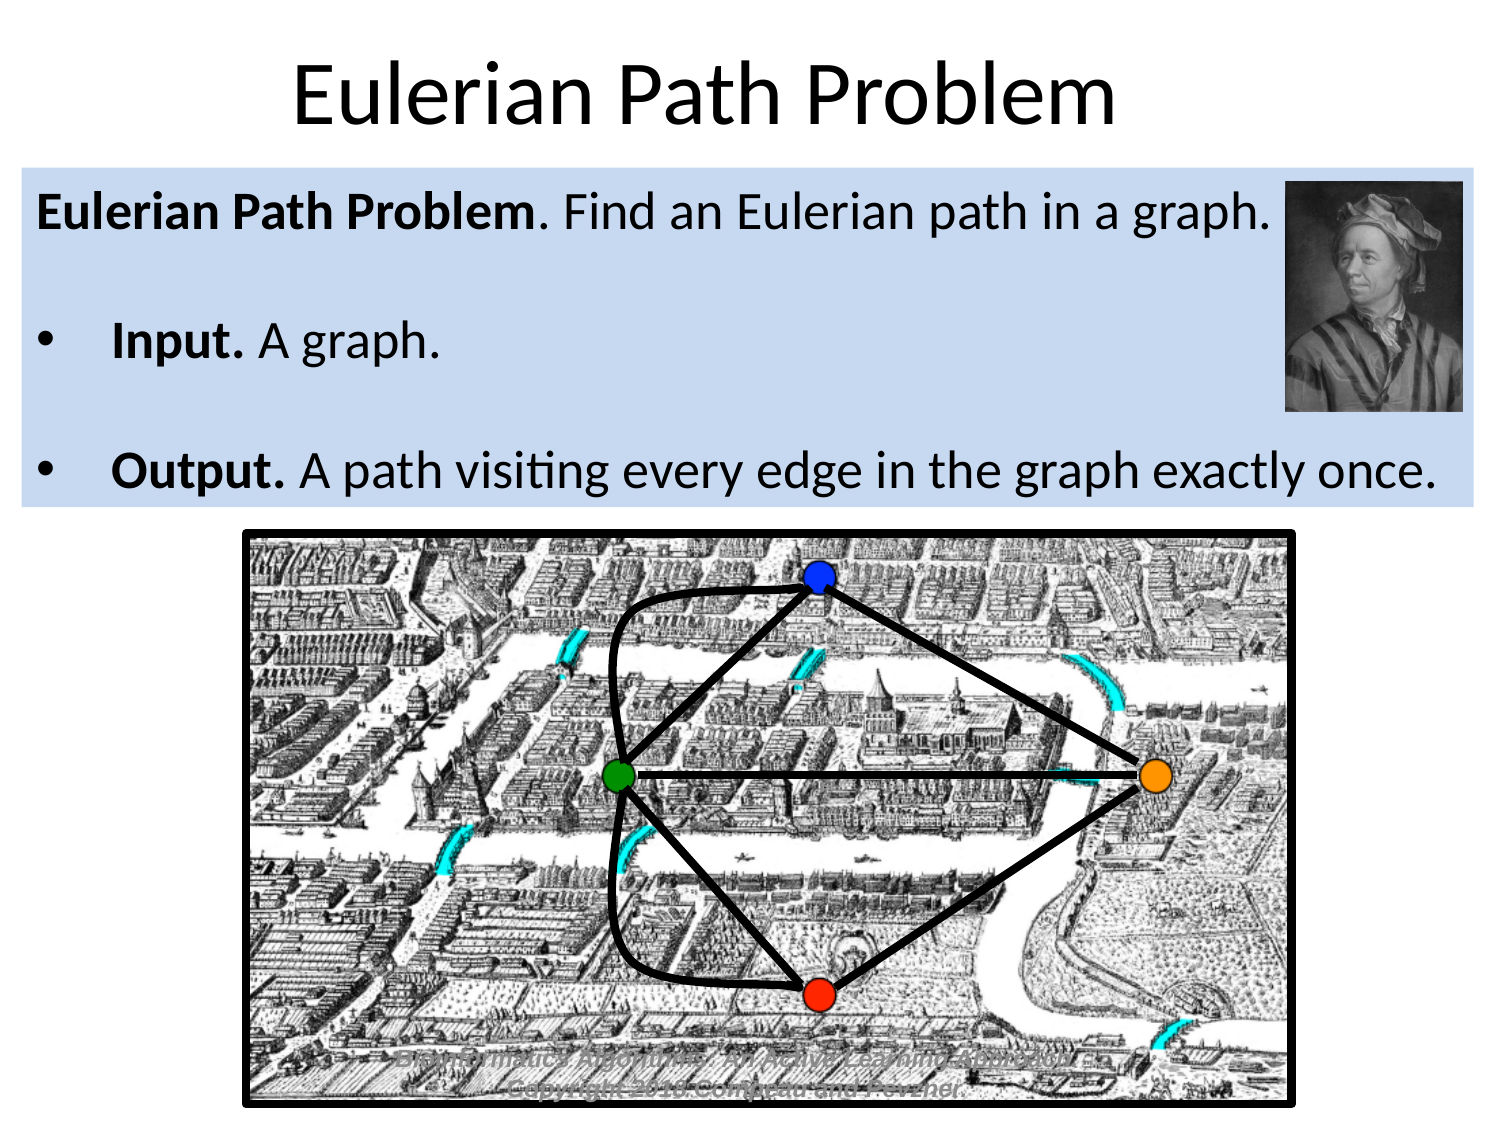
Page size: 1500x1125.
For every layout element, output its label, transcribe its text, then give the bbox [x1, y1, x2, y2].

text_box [835, 787, 1138, 988]
text_box Eulerian Path Problem [72, 24, 1423, 150]
picture [1285, 180, 1463, 412]
text_box Eulerian Path Problem. Find an Eulerian path in a graph. Input. A graph. Output. A path visiting every edge in the graph exactly once. [21, 167, 1474, 508]
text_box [624, 787, 801, 985]
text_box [824, 587, 1138, 763]
picture [249, 537, 1288, 1101]
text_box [624, 587, 811, 763]
